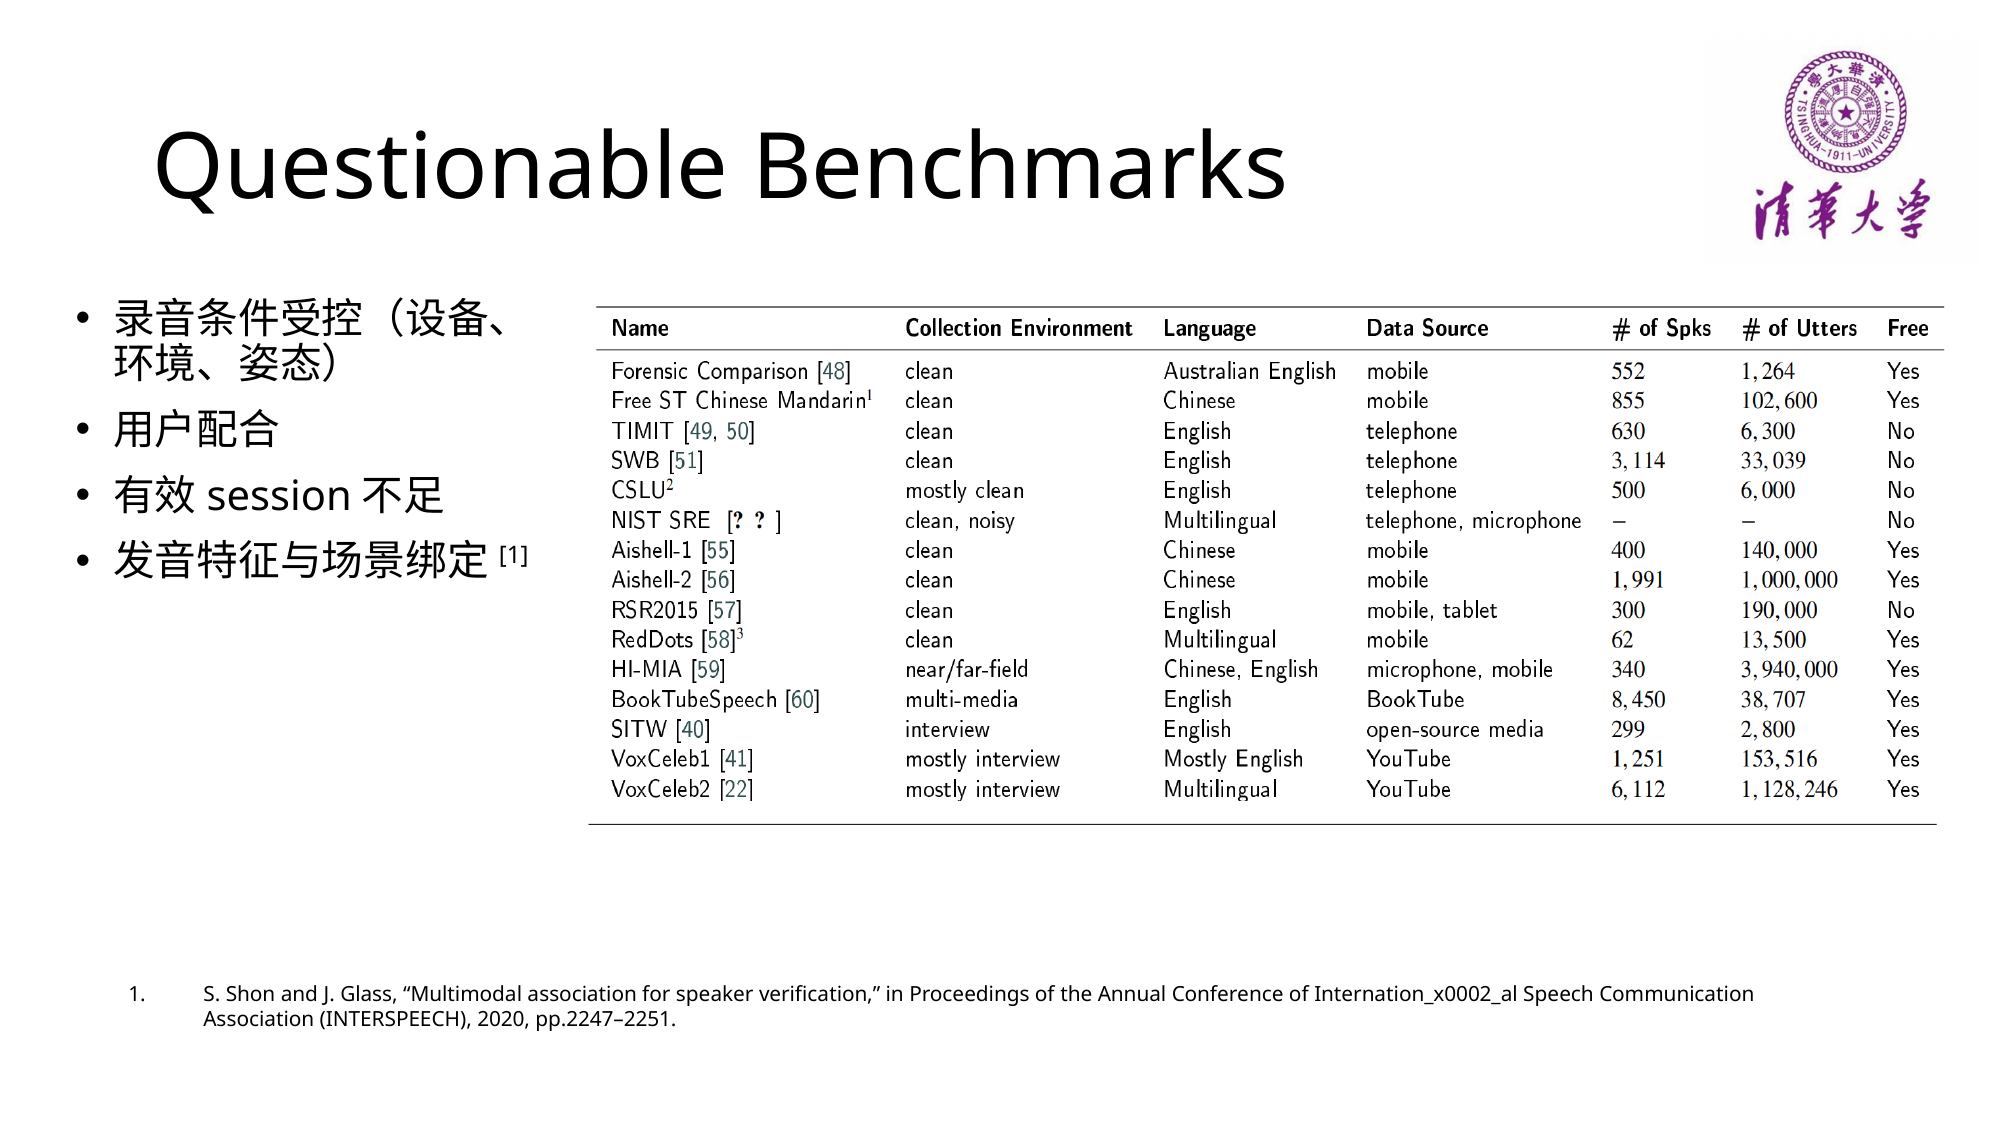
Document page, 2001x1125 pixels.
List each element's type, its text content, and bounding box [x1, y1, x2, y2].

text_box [571, 291, 1950, 834]
list 录音条件受控（设备、环境、姿态） 用户配合 有效session不足 发音特征与场景绑定[1] [60, 289, 572, 658]
text_box S. Shon and J. Glass, “Multimodal association for speaker verification,” in Proceedings of the Annual Conference of Internation_x0002_al Speech Communication Association (INTERSPEECH), 2020, pp.2247–2251. [113, 972, 1857, 1038]
title Questionable Benchmarks [137, 59, 1863, 278]
picture [1703, 33, 1979, 264]
